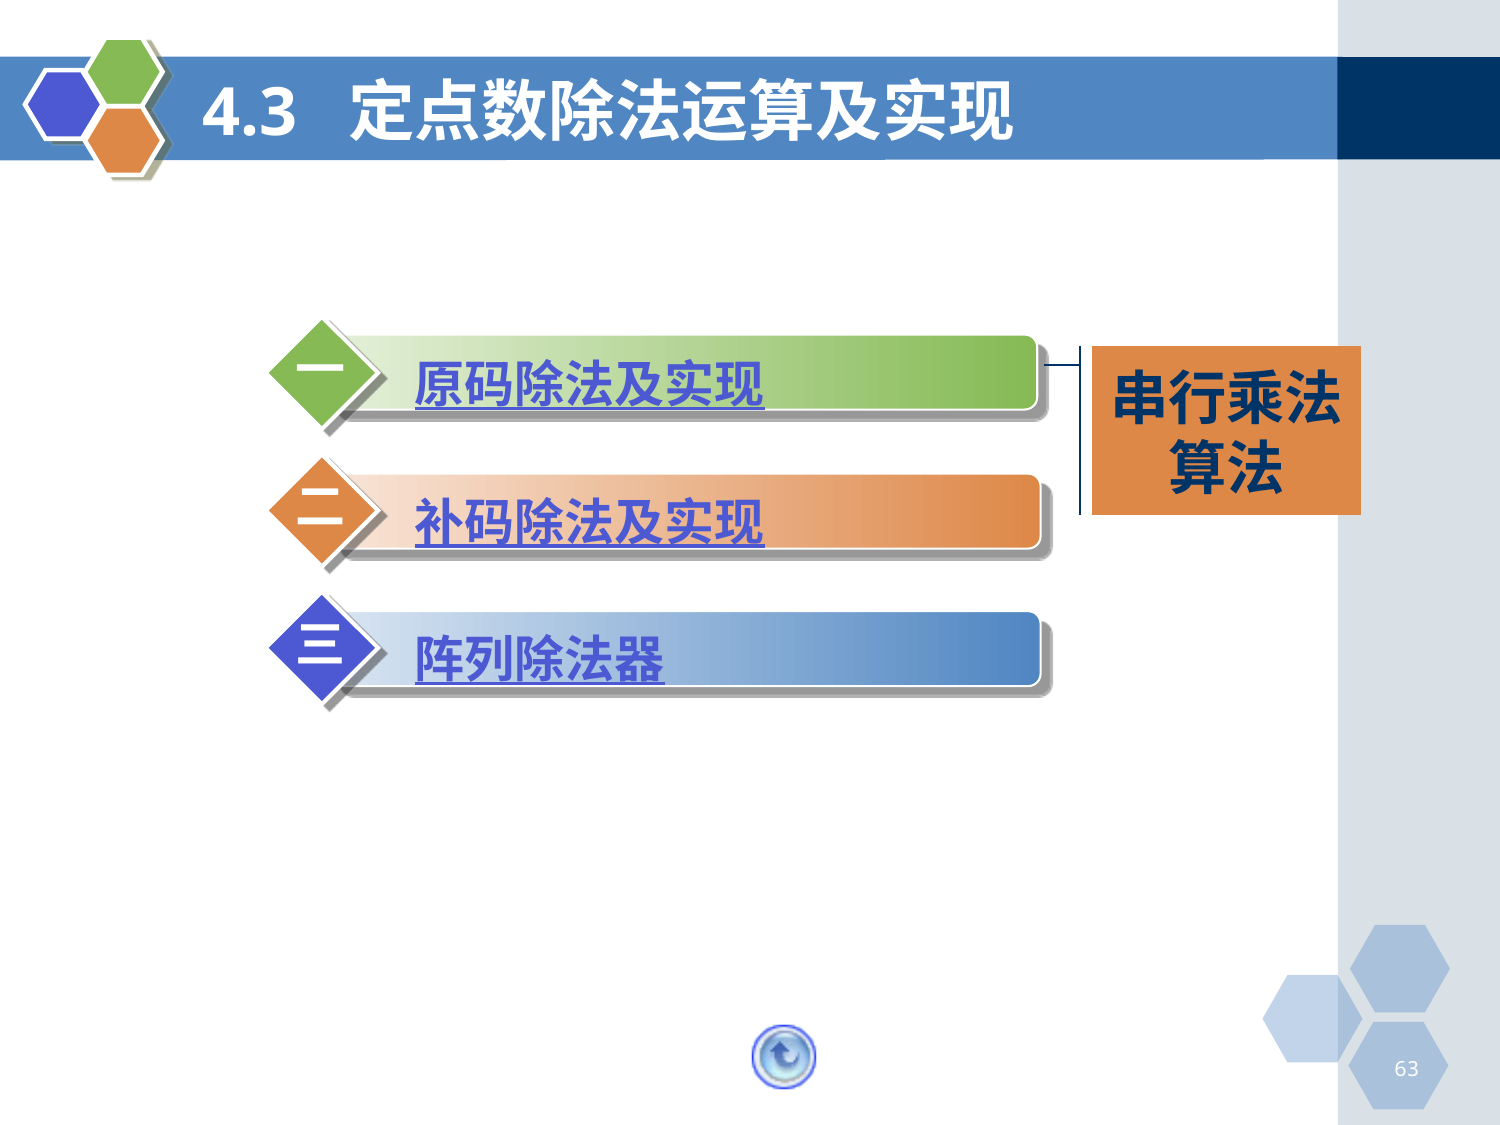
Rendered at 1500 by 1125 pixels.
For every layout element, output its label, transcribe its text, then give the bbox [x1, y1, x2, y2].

title 4.3 定点数除法运算及实现 [187, 62, 1288, 155]
text_box 串行乘法算法 [1092, 346, 1361, 515]
text_box 补码除法及实现 [382, 482, 1010, 571]
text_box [265, 316, 379, 705]
slide_number 63 [1359, 1047, 1435, 1086]
text_box [382, 611, 1041, 687]
text_box 原码除法及实现 [382, 345, 1010, 433]
text_box [382, 334, 1038, 410]
text_box 阵列除法器 [381, 620, 999, 708]
text_box [382, 473, 1041, 549]
picture [749, 1022, 819, 1093]
